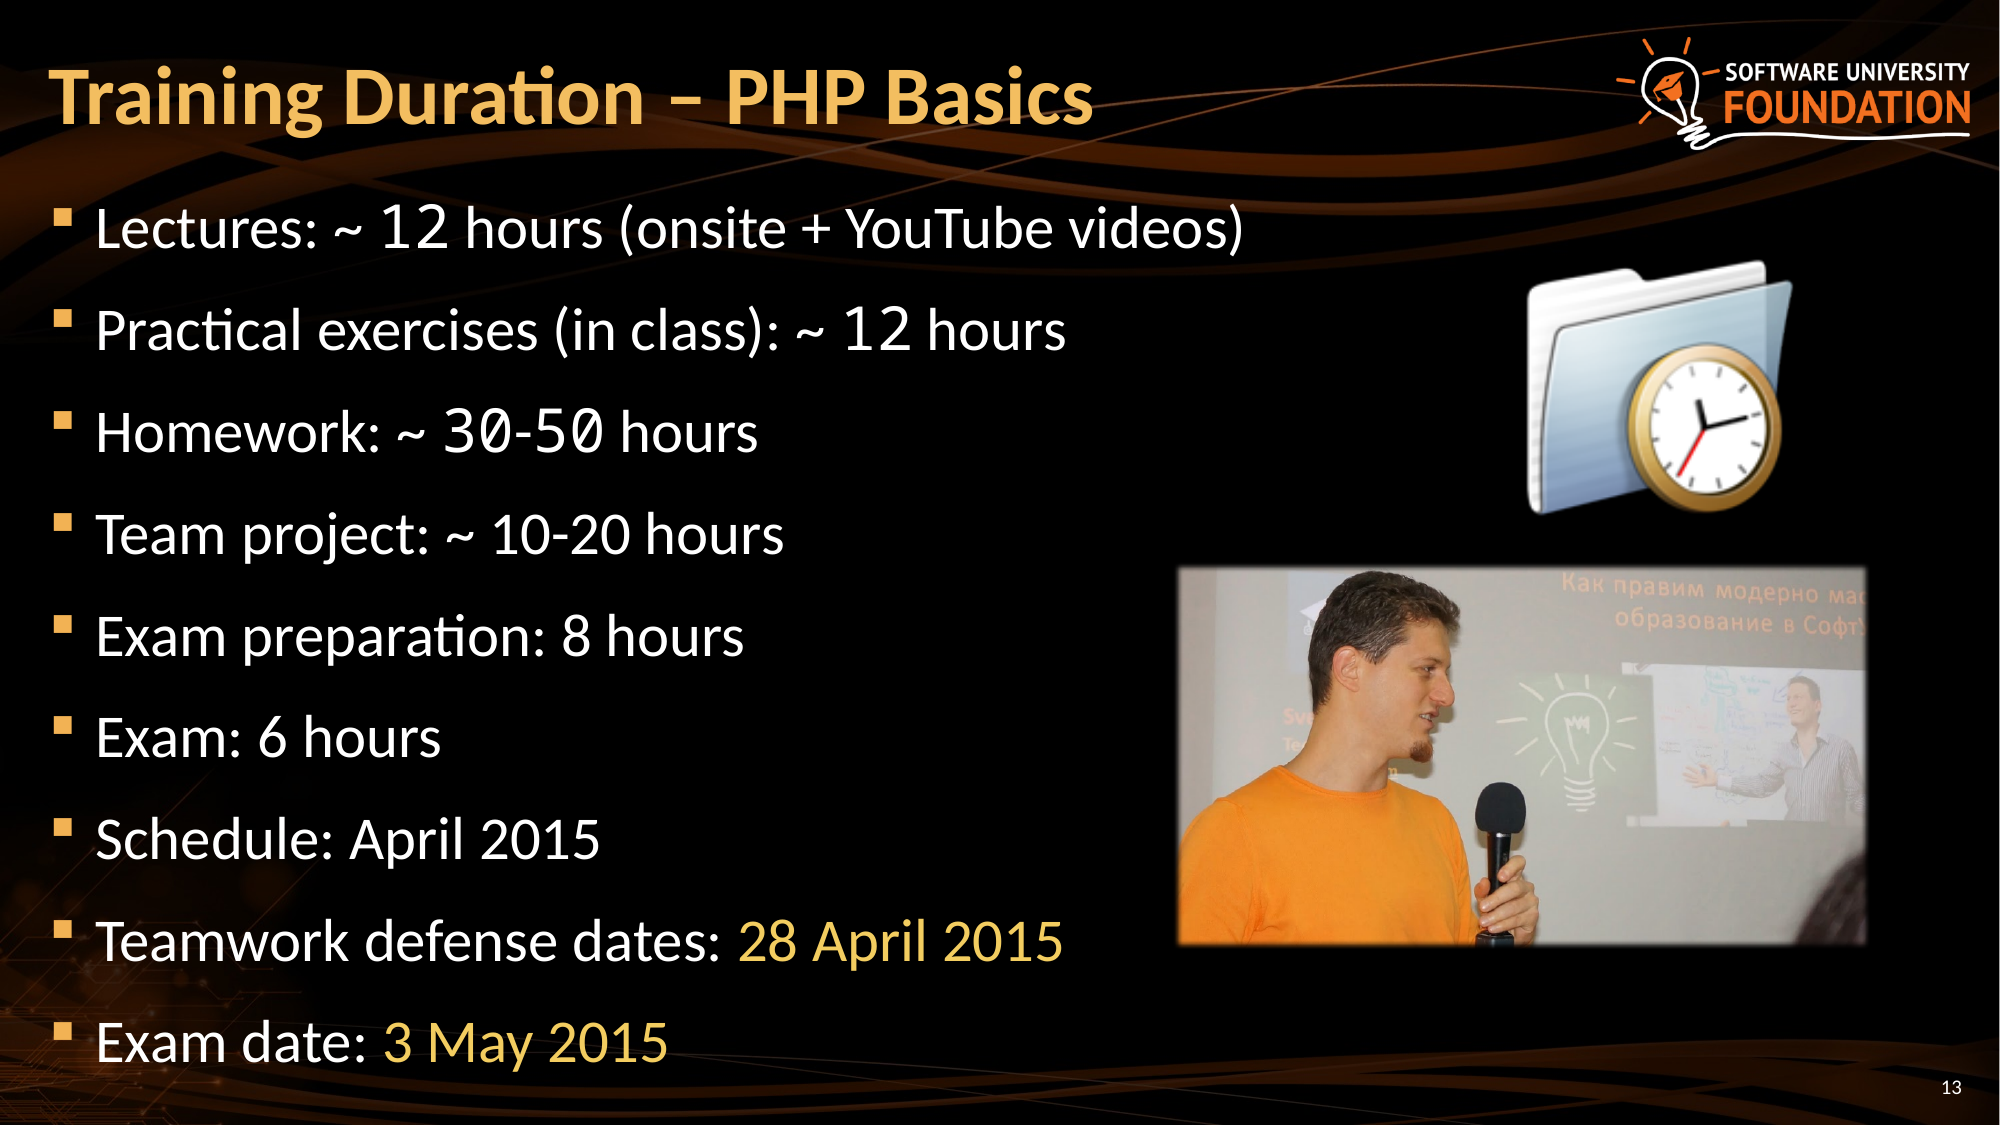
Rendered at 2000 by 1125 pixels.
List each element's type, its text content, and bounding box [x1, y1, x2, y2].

slide_number 13 [1897, 1089, 1968, 1103]
title Training Duration – PHP Basics [30, 6, 1602, 189]
picture [0, 0, 2000, 1125]
list Lectures: ~ 12 hours (onsite + YouTube videos) Practical exercises (in class): ~ 12 hours Homework: ~ 30-50 hours Team project: ~ 10-20 hours Exam preparation: 8 hours Exam: 6 hours Schedule: April 2015 Teamwork defense dates: 28 April 2015 Exam date: 3 May 2015 [31, 174, 1968, 1089]
